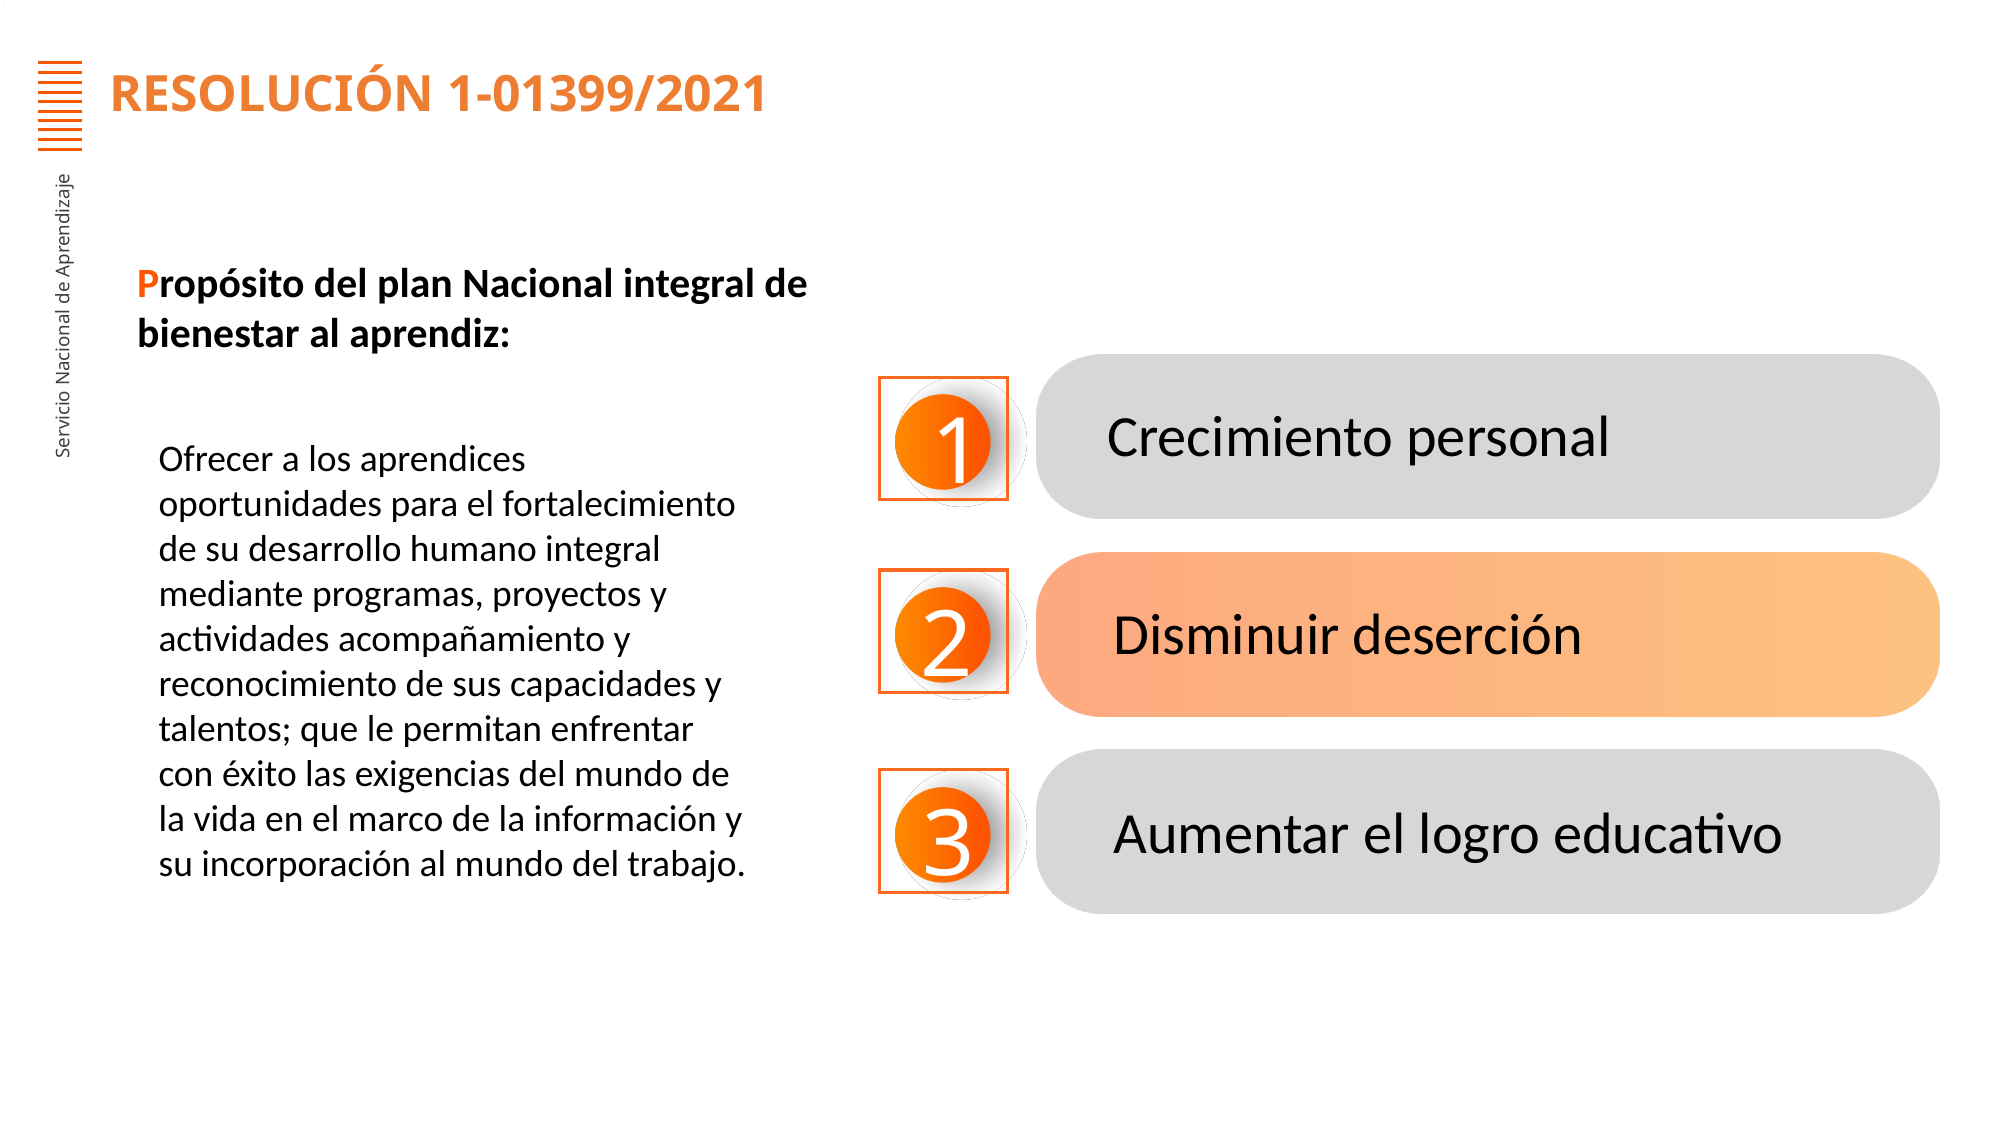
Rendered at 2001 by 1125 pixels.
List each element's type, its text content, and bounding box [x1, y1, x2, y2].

picture [1035, 749, 1940, 915]
text_box Servicio Nacional de Aprendizaje [43, 158, 81, 485]
text_box [879, 377, 893, 500]
picture [1035, 551, 1940, 717]
text_box [879, 569, 894, 693]
picture [895, 376, 1027, 507]
text_box RESOLUCIÓN 1-01399/2021 [34, 58, 842, 122]
picture [1035, 354, 1940, 519]
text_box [38, 62, 83, 150]
text_box Propósito del plan Nacional integral de bienestar al aprendiz: [122, 248, 865, 364]
text_box Ofrecer a los aprendices oportunidades para el fortalecimiento de su desarrollo humano integral mediante programas, proyectos y actividades acompañamiento y reconocimiento de sus capacidades y talentos; que le permitan enfrentar con éxito las exigencias del mundo de la vida en el marco de la información y su incorporación al mundo del trabajo. [143, 426, 766, 892]
picture [895, 569, 1027, 700]
text_box [879, 769, 893, 893]
picture [895, 769, 1027, 900]
